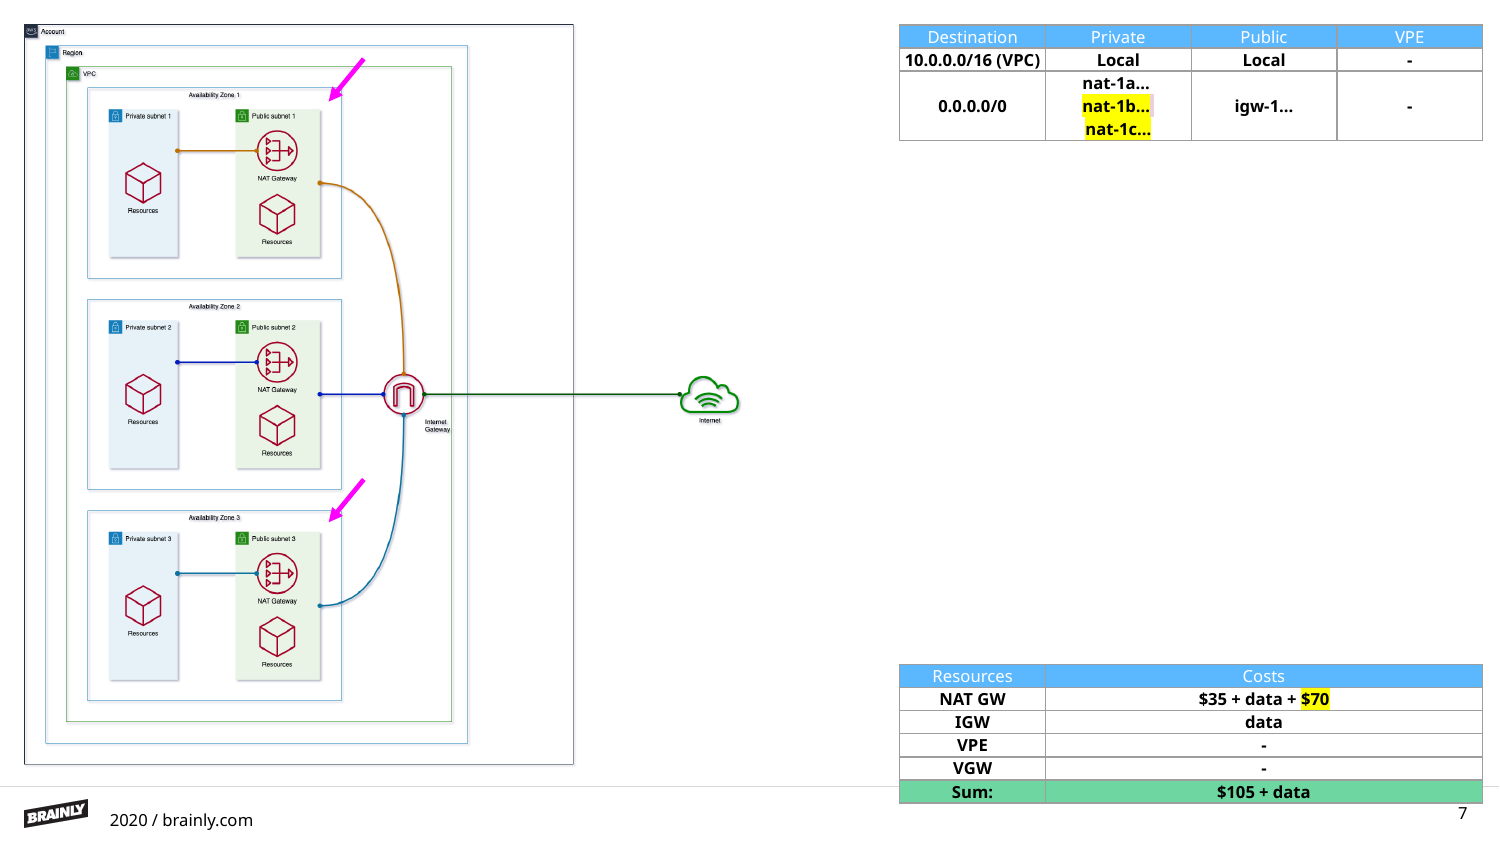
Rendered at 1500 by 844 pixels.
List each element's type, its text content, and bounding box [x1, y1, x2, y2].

table_cell Local [1192, 49, 1336, 70]
table_header Costs [1112, 665, 1482, 687]
table_header Public [1192, 26, 1336, 47]
table_cell - [1338, 72, 1482, 140]
picture [24, 799, 88, 828]
table_cell - [1338, 49, 1482, 70]
table_cell - [1112, 734, 1482, 756]
table_header VPE [1338, 26, 1482, 47]
table_cell $35 + data + $70 [1112, 688, 1482, 710]
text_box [328, 58, 365, 102]
table_cell - [1106, 758, 1482, 779]
table_cell $105 + data [1046, 796, 1482, 802]
slide_number ‹#› [1392, 804, 1483, 829]
table_header Private [1110, 26, 1191, 47]
table_cell data [1112, 711, 1482, 733]
text_box 2020 / brainly.com [98, 796, 746, 835]
table_cell Local [1112, 49, 1191, 70]
table_cell nat-1a… nat-1b… nat-1c… [1112, 72, 1191, 140]
table_cell Sum: [900, 796, 1045, 802]
table_cell igw-1... [1192, 72, 1336, 140]
picture [24, 24, 1109, 770]
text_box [328, 479, 365, 523]
